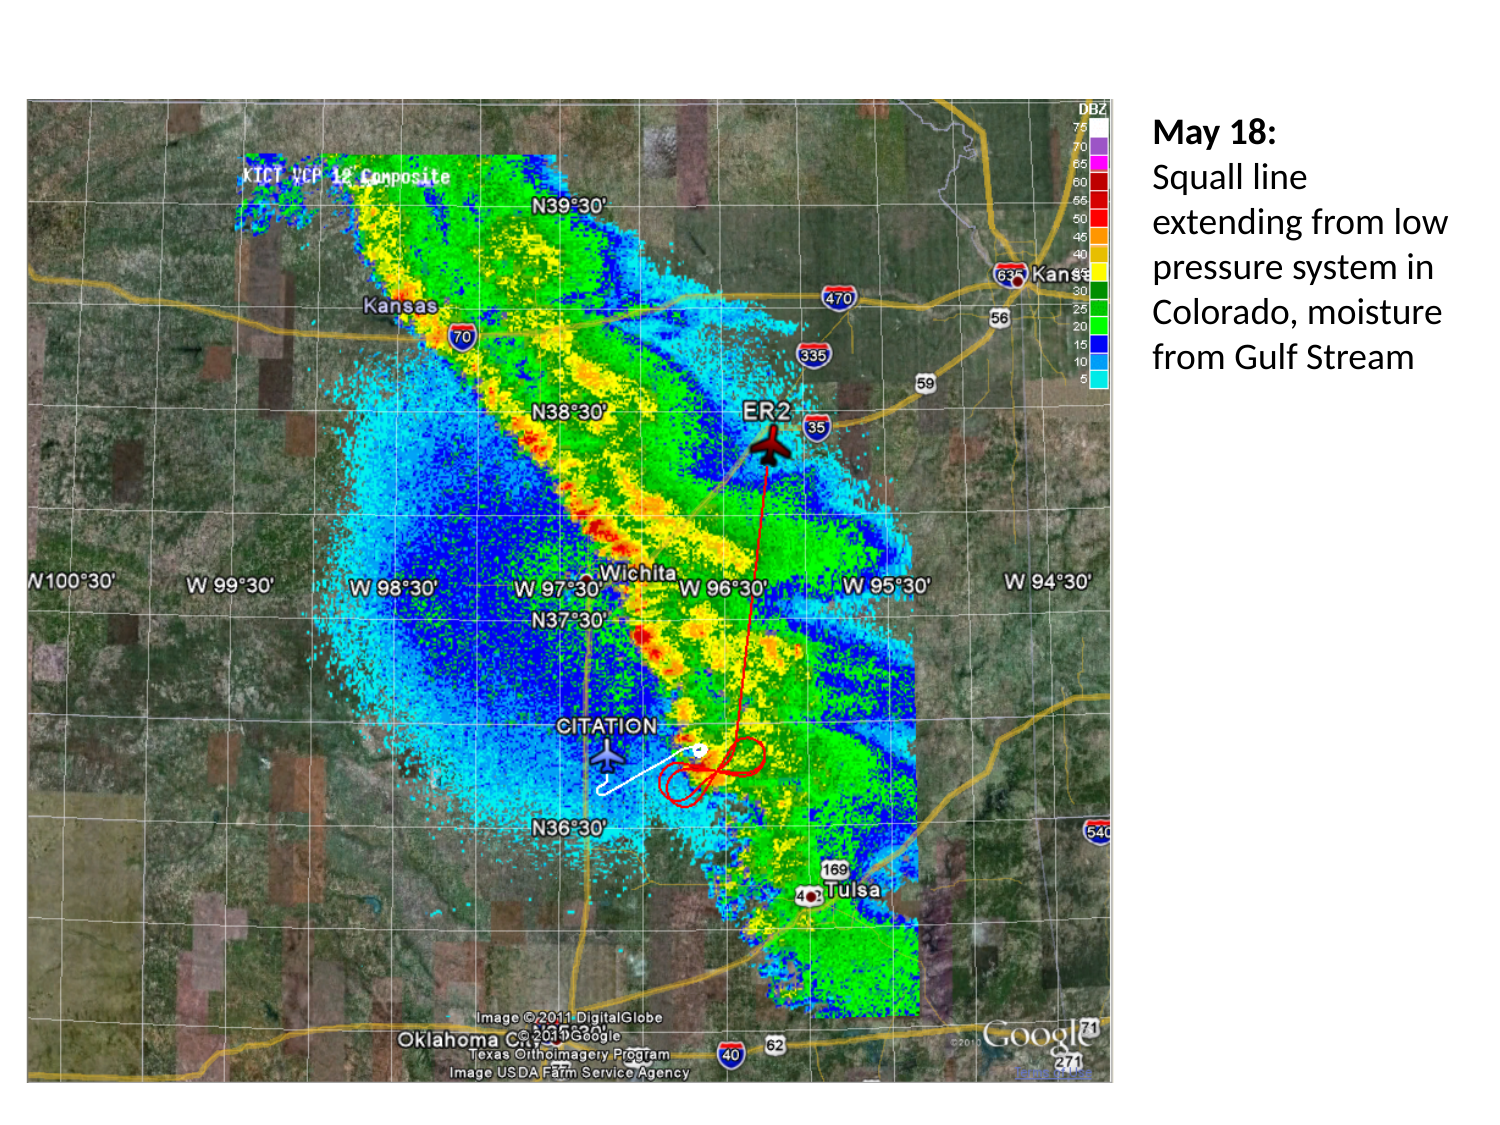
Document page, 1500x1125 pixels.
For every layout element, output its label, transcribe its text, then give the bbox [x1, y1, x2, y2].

picture [26, 99, 1116, 1083]
text_box May 18: Squall line extending from low pressure system in Colorado, moisture from Gulf Stream [1137, 99, 1468, 385]
